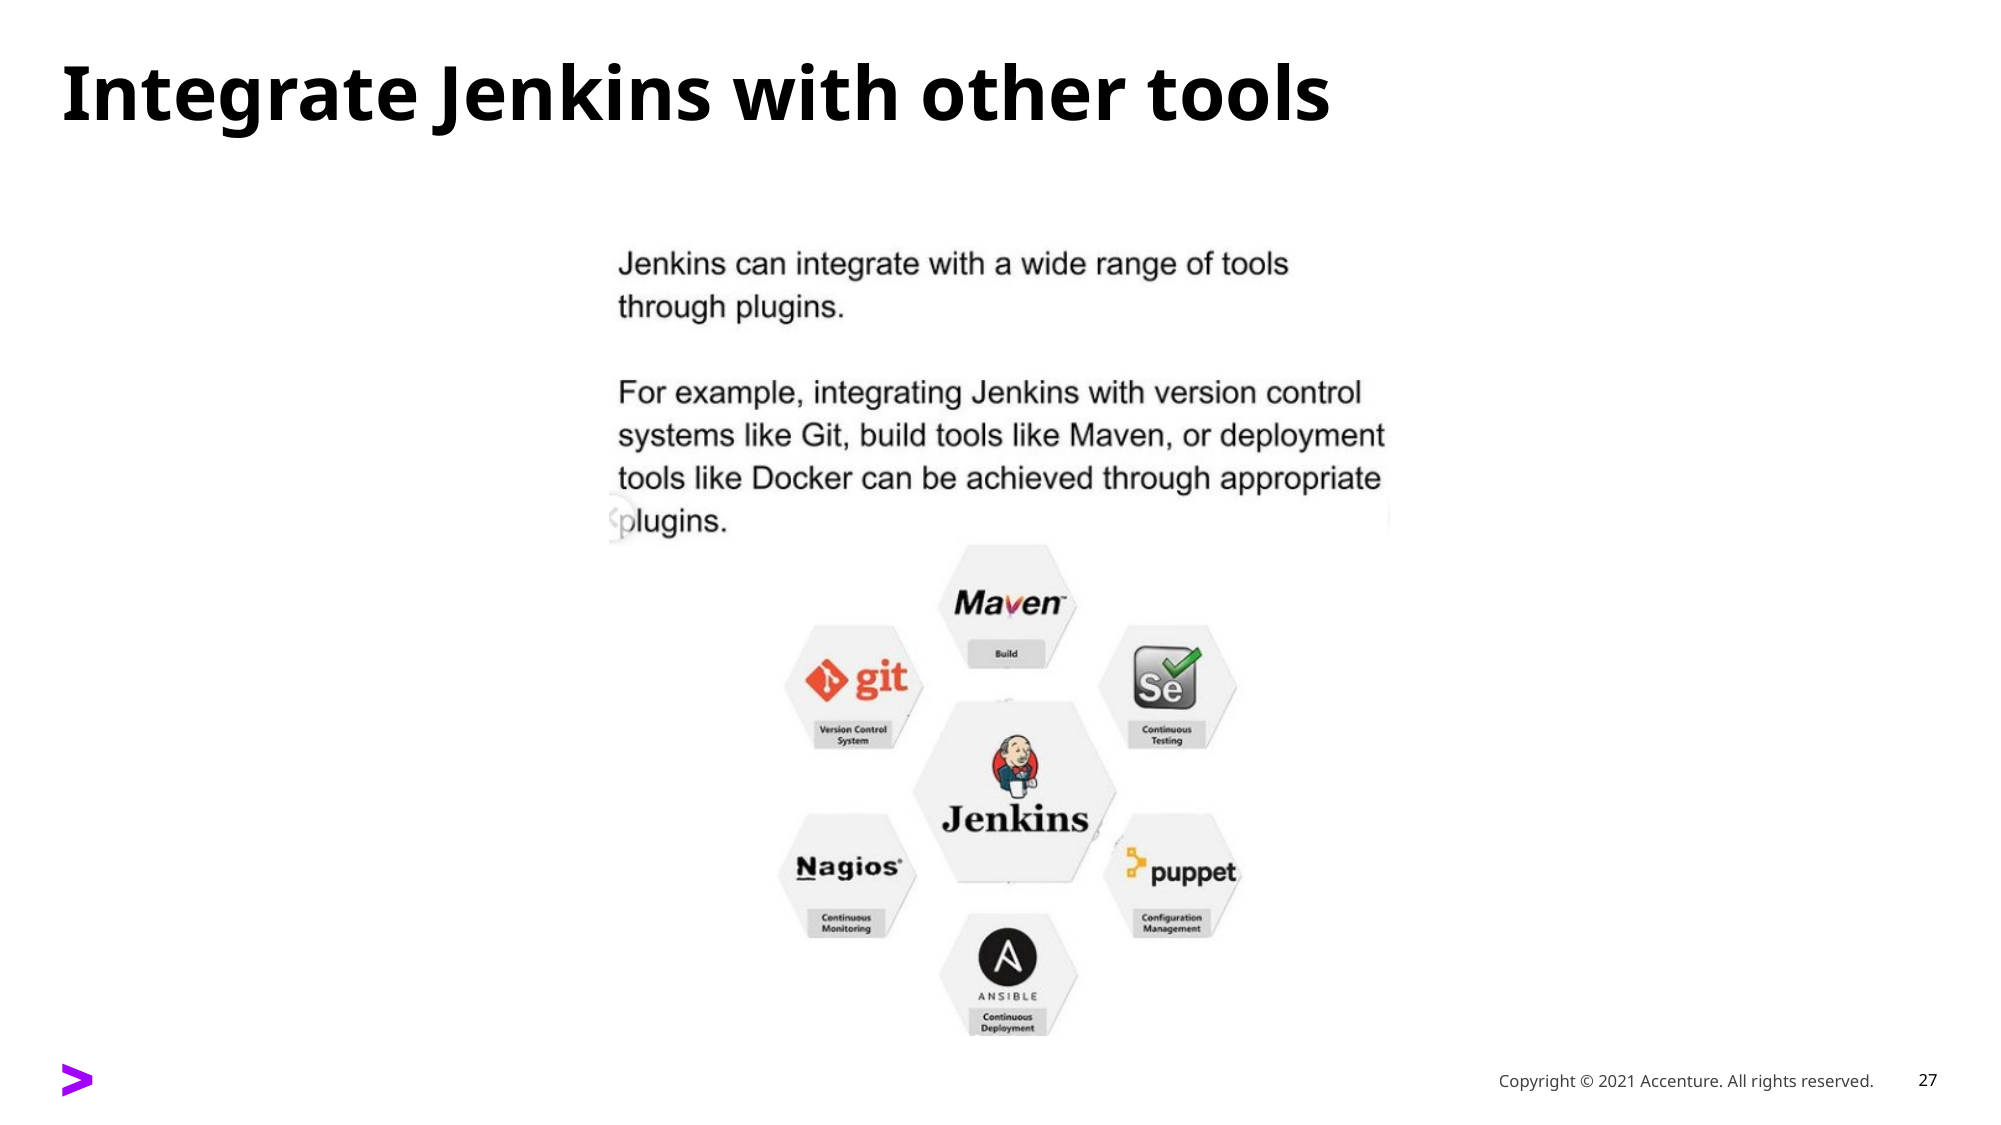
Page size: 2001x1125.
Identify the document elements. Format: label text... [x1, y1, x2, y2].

slide_number 27 [1883, 1064, 1938, 1098]
title Integrate Jenkins with other tools [62, 62, 1938, 225]
footer Copyright © 2021 Accenture. All rights reserved. [1200, 1064, 1875, 1097]
picture [609, 224, 1390, 1036]
